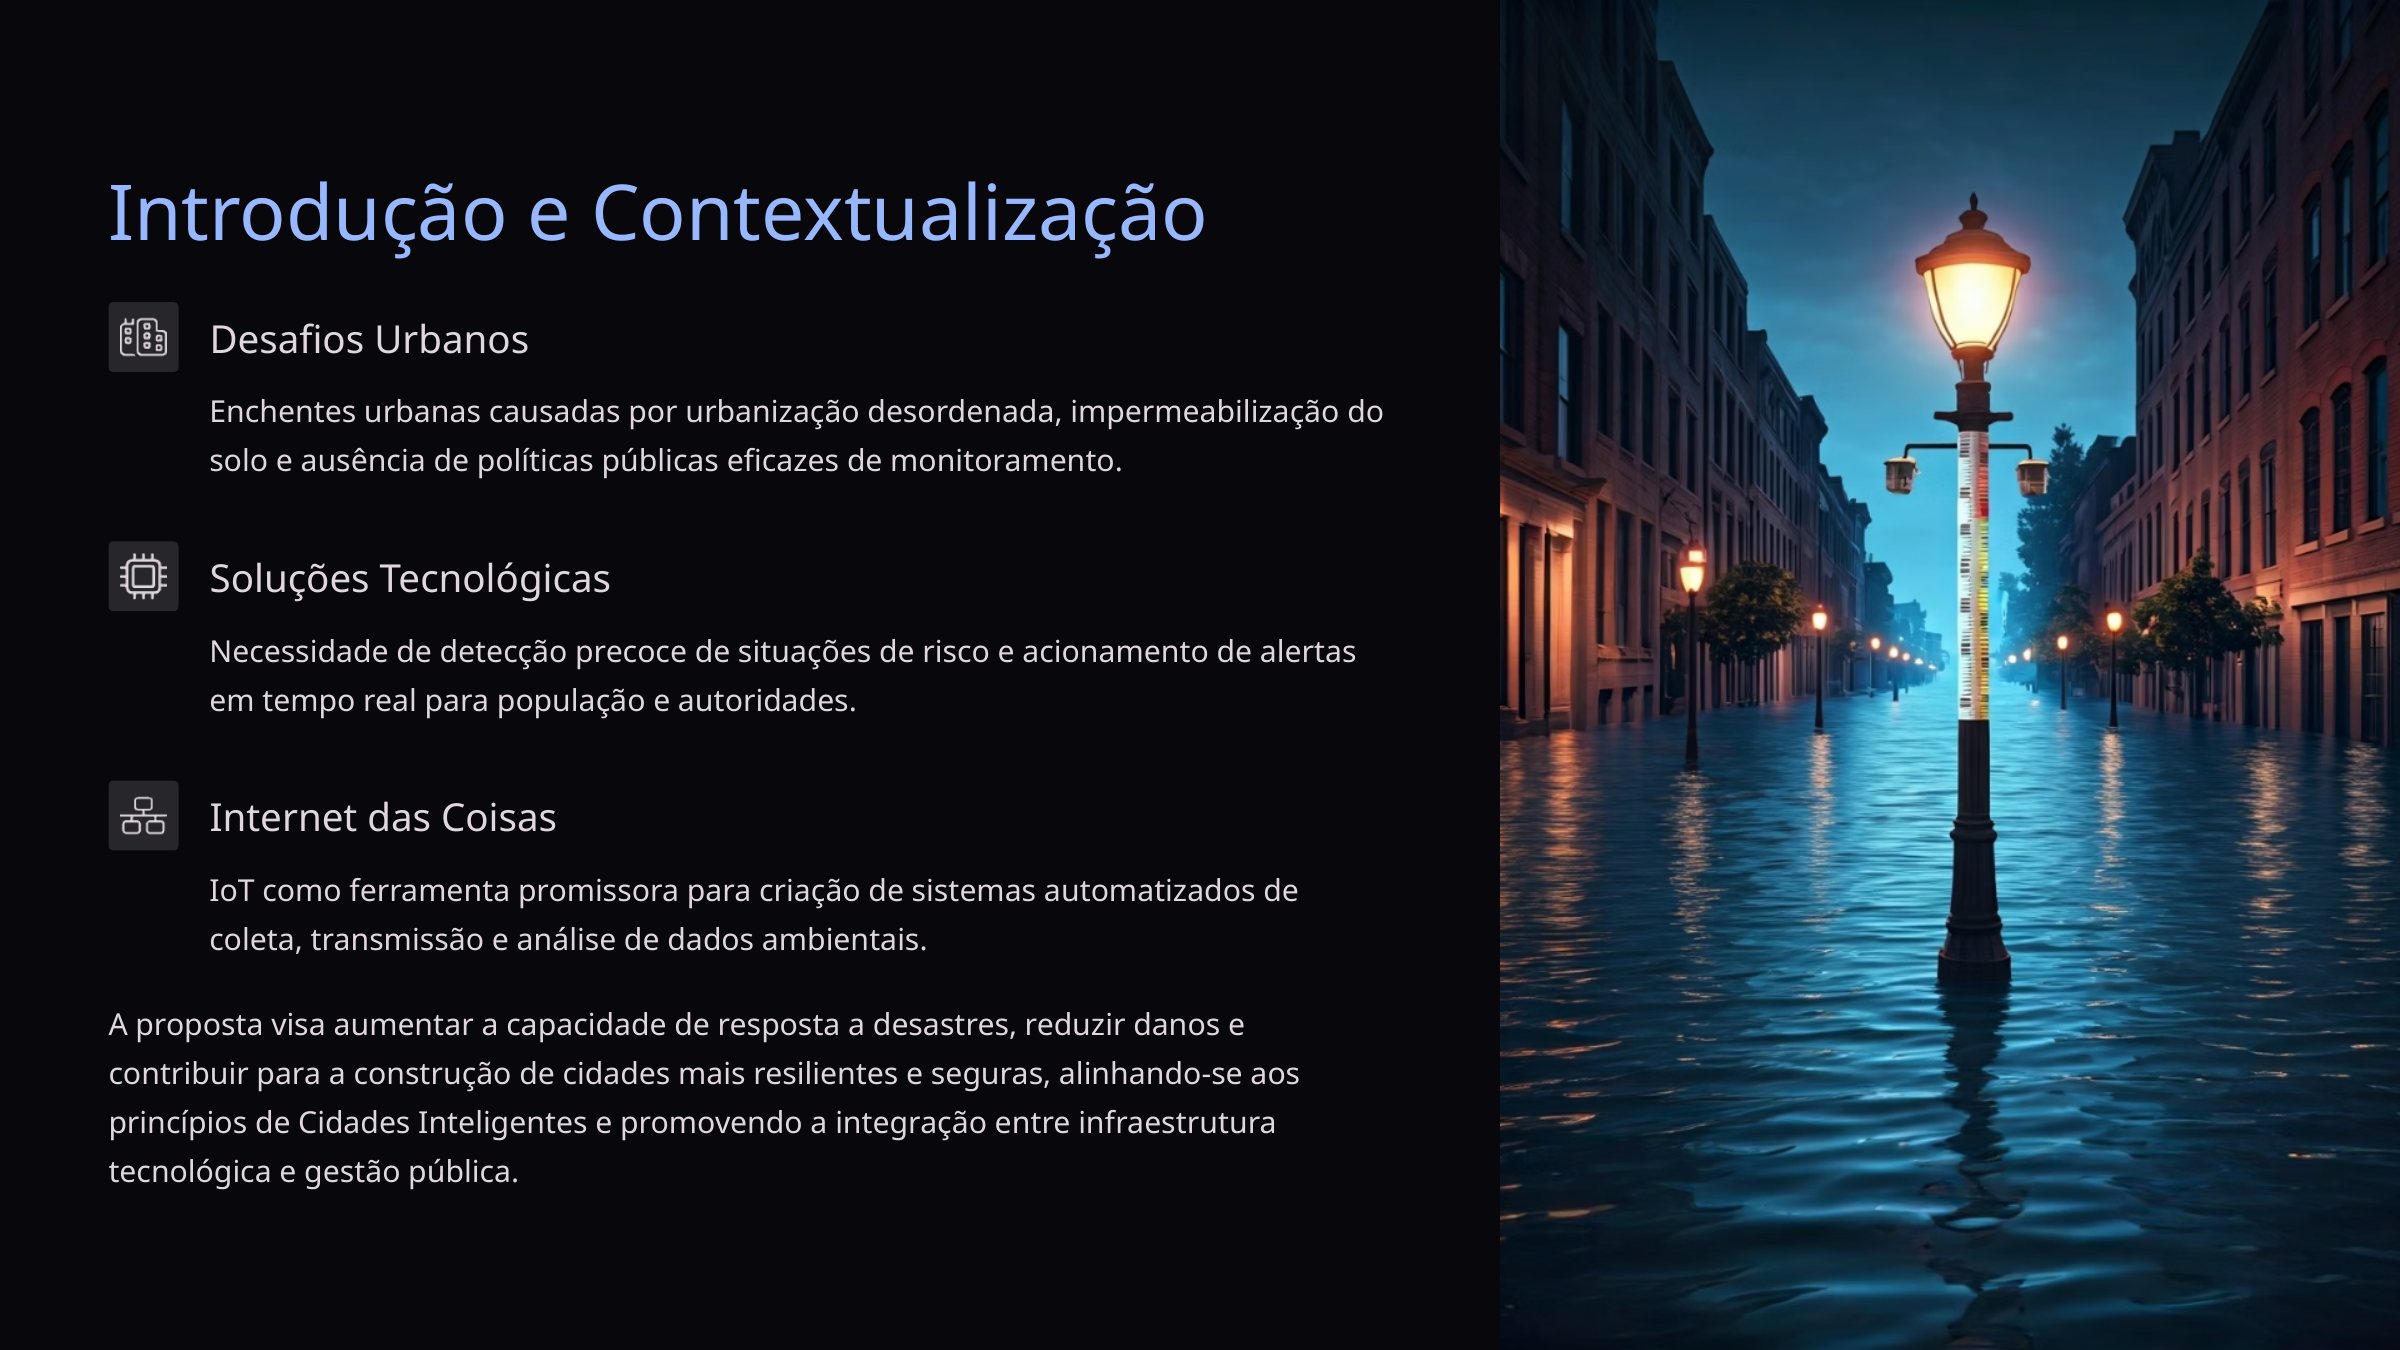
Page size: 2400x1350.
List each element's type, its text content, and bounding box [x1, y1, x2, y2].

text_box Desafios Urbanos [209, 312, 598, 362]
text_box Enchentes urbanas causadas por urbanização desordenada, impermeabilização do solo e ausência de políticas públicas eficazes de monitoramento. [209, 379, 1392, 480]
text_box IoT como ferramenta promissora para criação de sistemas automatizados de coleta, transmissão e análise de dados ambientais. [209, 858, 1392, 958]
text_box A proposta visa aumentar a capacidade de resposta a desastres, reduzir danos e contribuir para a construção de cidades mais resilientes e seguras, alinhando-se aos princípios de Cidades Inteligentes e promovendo a integração entre infraestrutura tecnológica e gestão pública. [108, 992, 1392, 1192]
text_box Internet das Coisas [209, 791, 598, 840]
text_box [108, 780, 179, 851]
text_box [108, 541, 179, 612]
picture [120, 786, 167, 845]
text_box Introdução e Contextualização [108, 158, 1324, 256]
picture [1499, 0, 2400, 1350]
text_box [108, 302, 179, 372]
text_box Soluções Tecnológicas [209, 552, 665, 601]
text_box Necessidade de detecção precoce de situações de risco e acionamento de alertas em tempo real para população e autoridades. [209, 619, 1392, 719]
picture [120, 307, 167, 367]
picture [120, 547, 167, 606]
